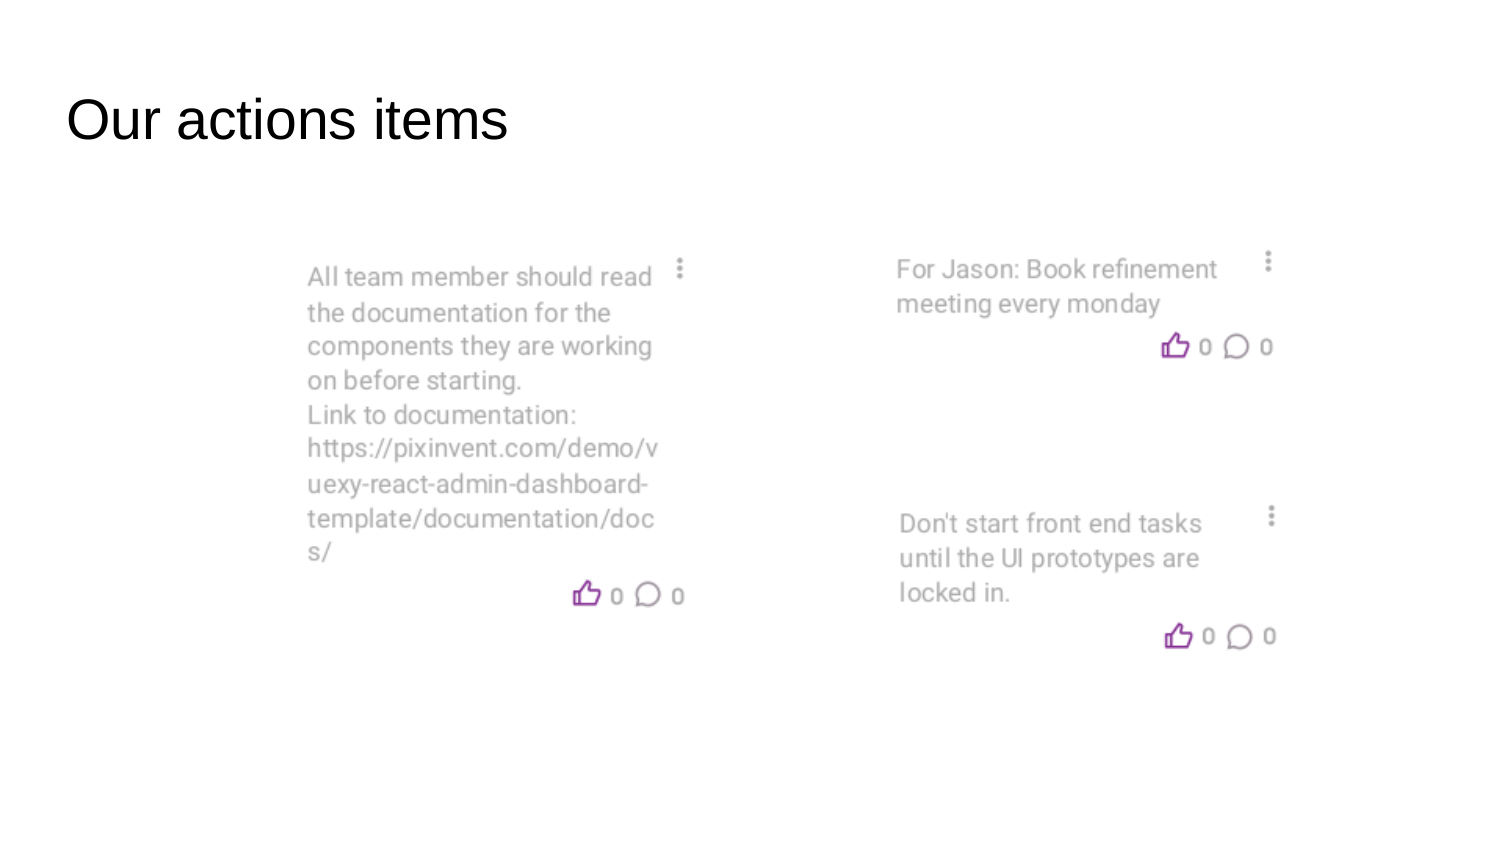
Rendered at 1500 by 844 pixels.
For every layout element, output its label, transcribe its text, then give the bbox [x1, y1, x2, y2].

picture [886, 495, 1297, 668]
picture [883, 236, 1300, 383]
title Our actions items [51, 72, 1449, 167]
picture [295, 250, 699, 622]
